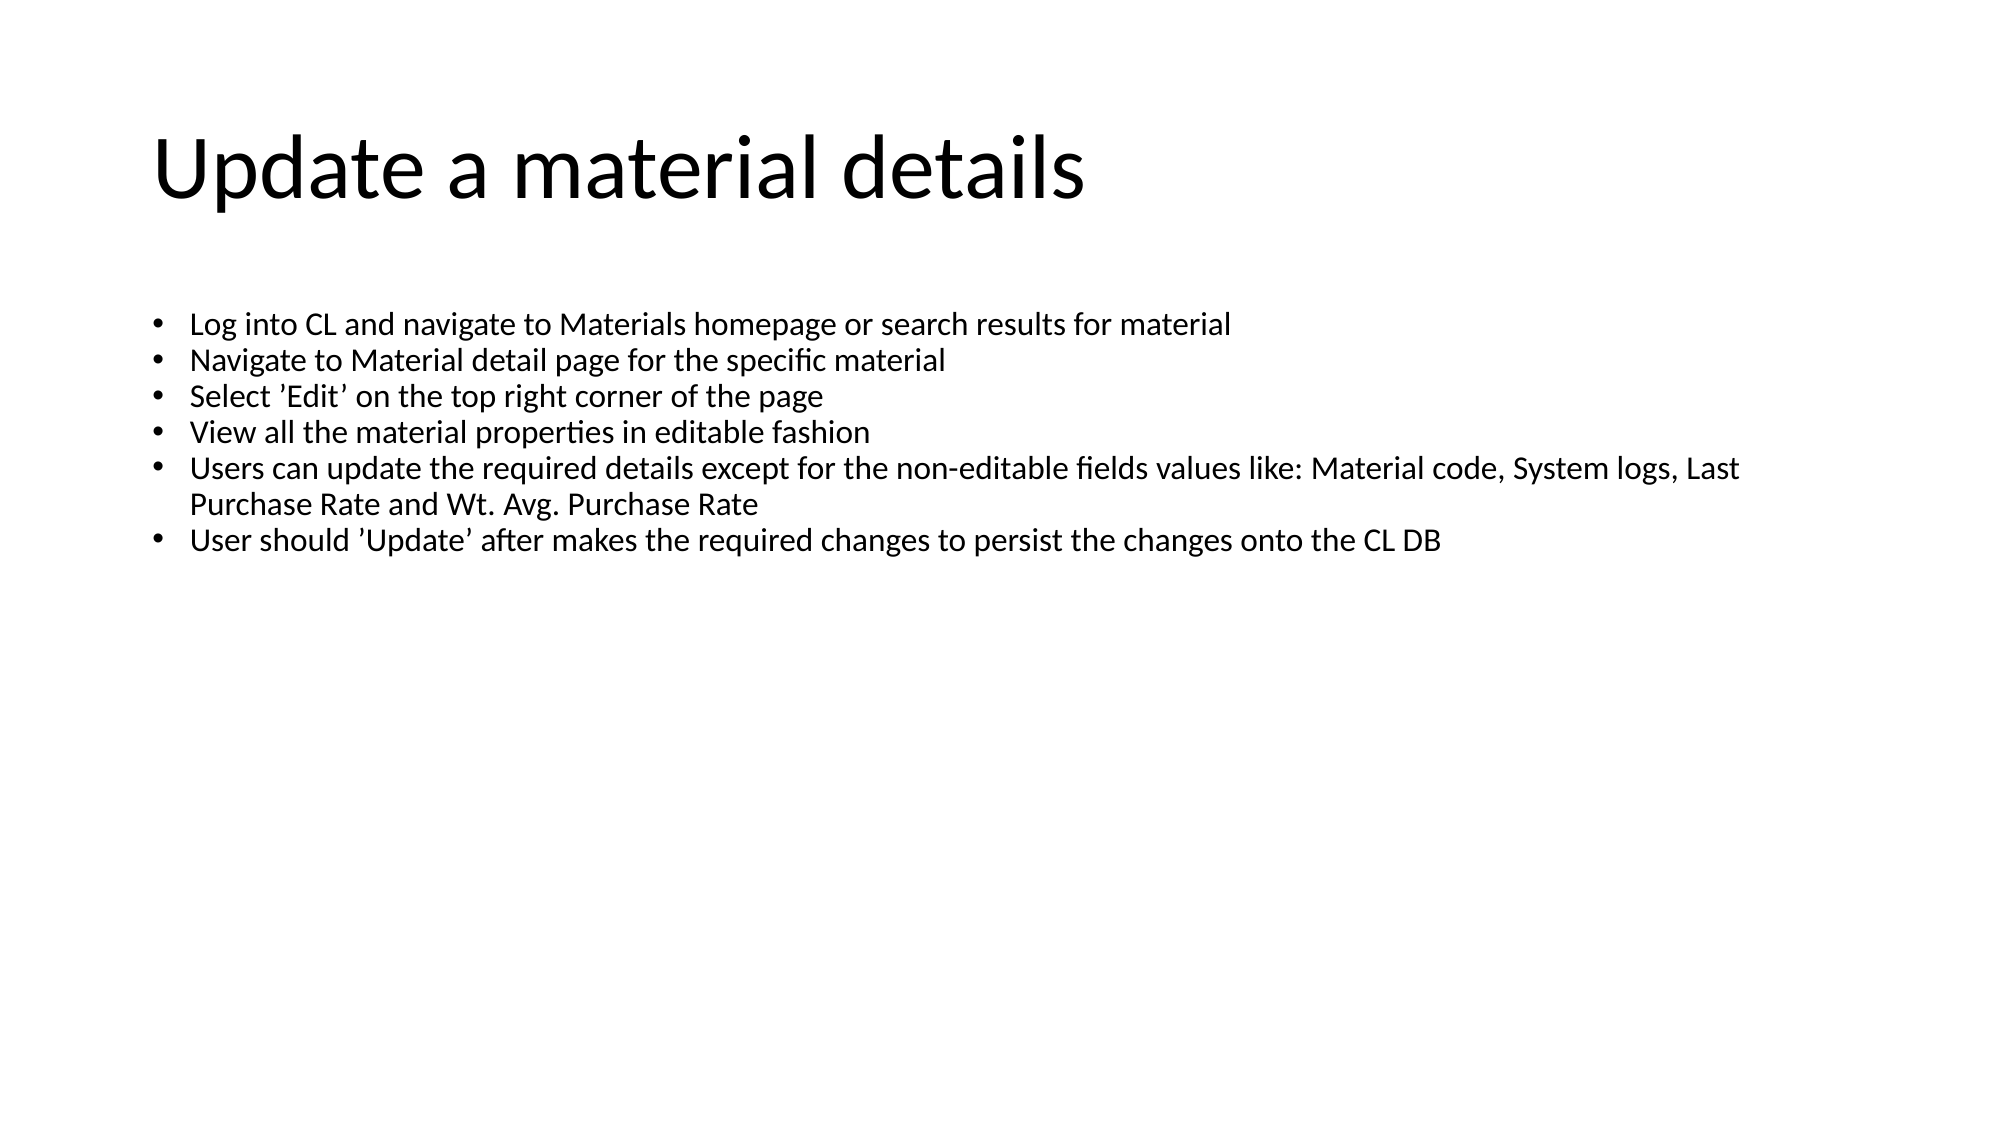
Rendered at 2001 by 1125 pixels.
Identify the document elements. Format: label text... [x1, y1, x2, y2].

list Log into CL and navigate to Materials homepage or search results for material Navigate to Material detail page for the specific material Select ’Edit’ on the top right corner of the page View all the material properties in editable fashion Users can update the required details except for the non-editable fields values like: Material code, System logs, Last Purchase Rate and Wt. Avg. Purchase Rate User should ’Update’ after makes the required changes to persist the changes onto the CL DB [137, 299, 1863, 1014]
title Update a material details [137, 59, 1863, 278]
